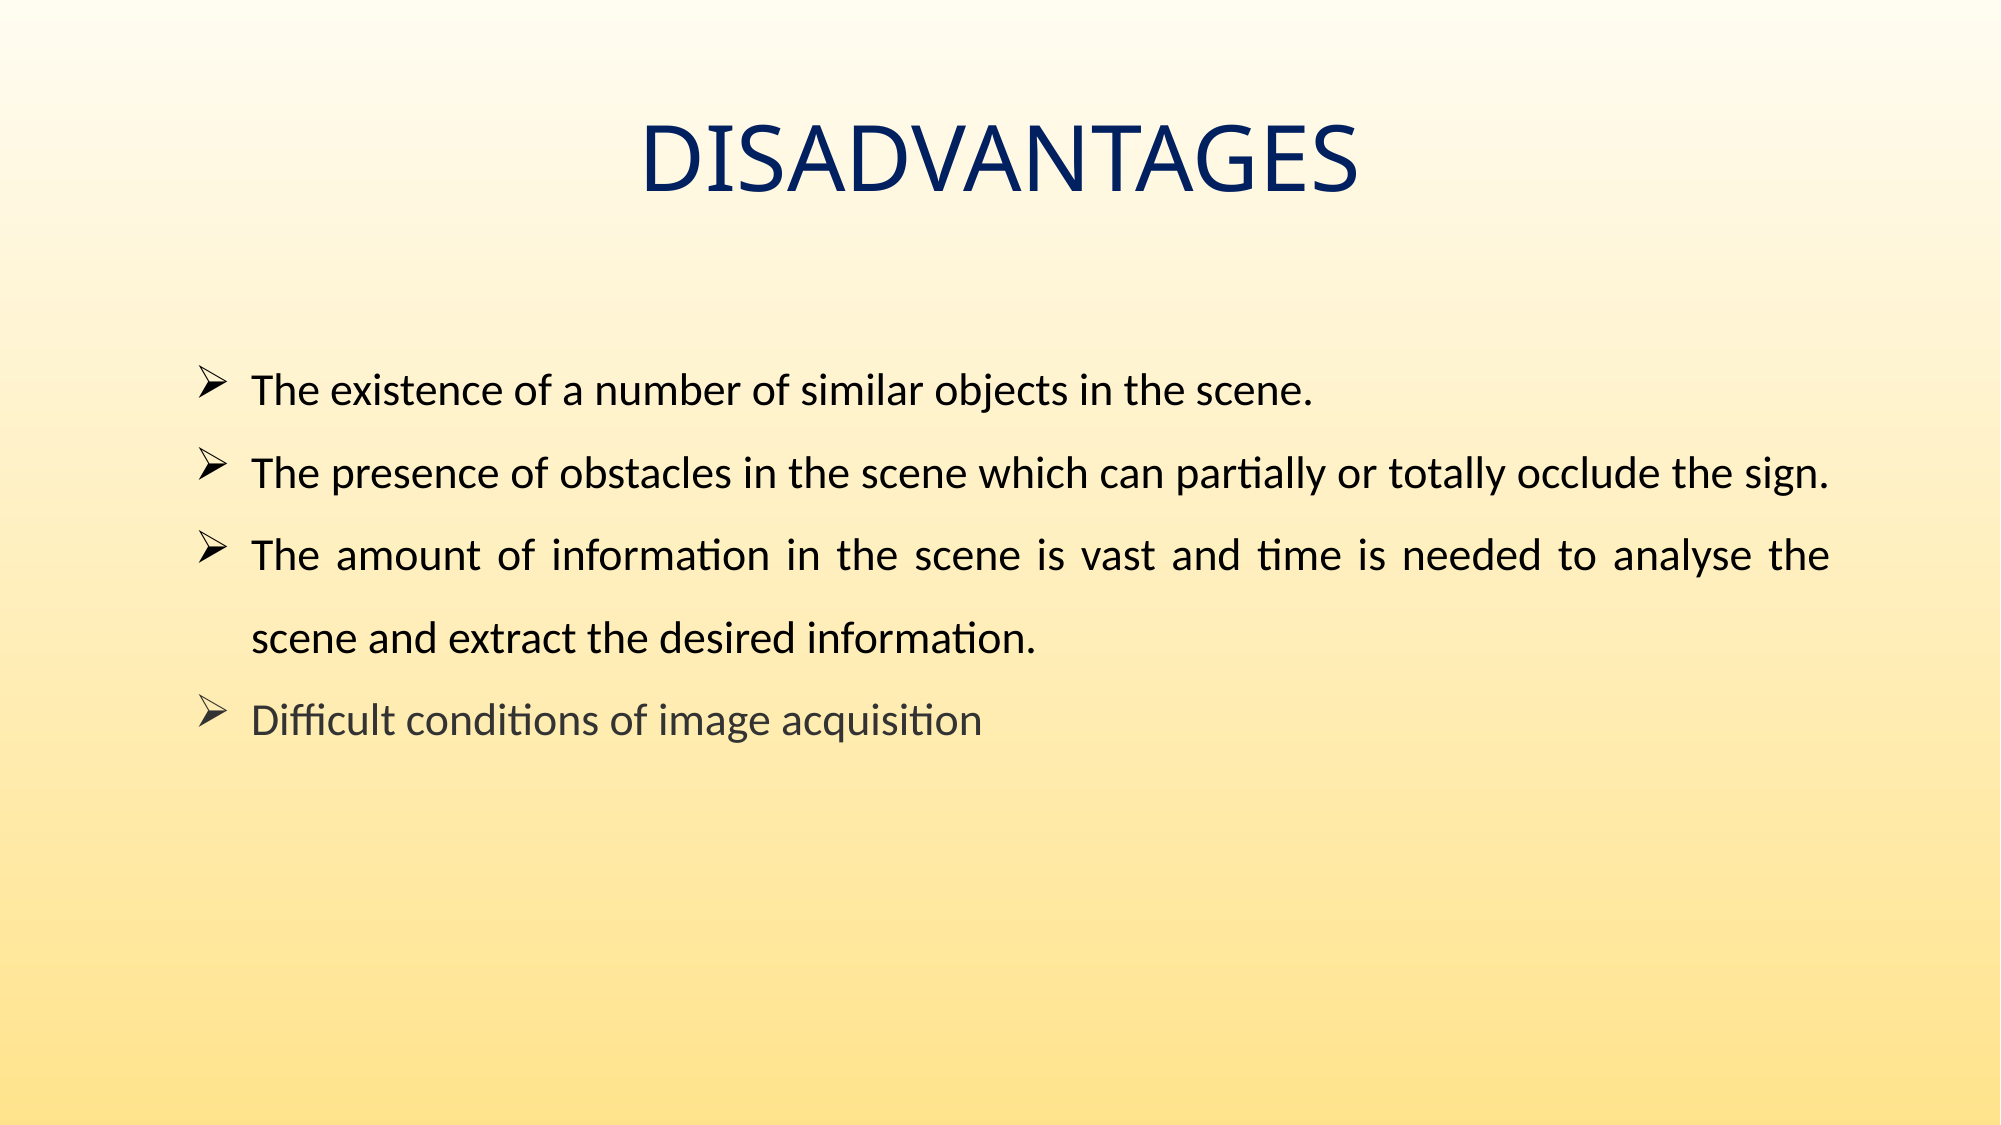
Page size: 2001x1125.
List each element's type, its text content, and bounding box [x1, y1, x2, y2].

text_box The existence of a number of similar objects in the scene. The presence of obstacles in the scene which can partially or totally occlude the sign. The amount of information in the scene is vast and time is needed to analyse the scene and extract the desired information. Difficult conditions of image acquisition [179, 325, 1847, 752]
text_box DISADVANTAGES [536, 92, 1463, 218]
